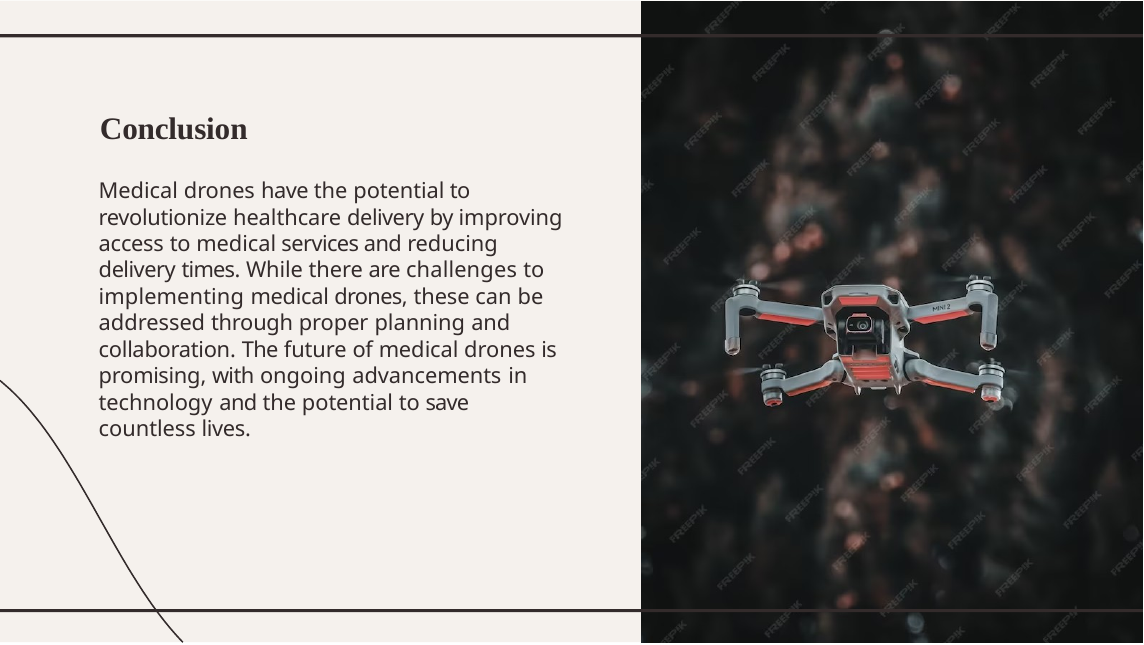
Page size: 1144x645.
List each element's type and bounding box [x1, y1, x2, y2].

text_box [0, 0, 1144, 643]
